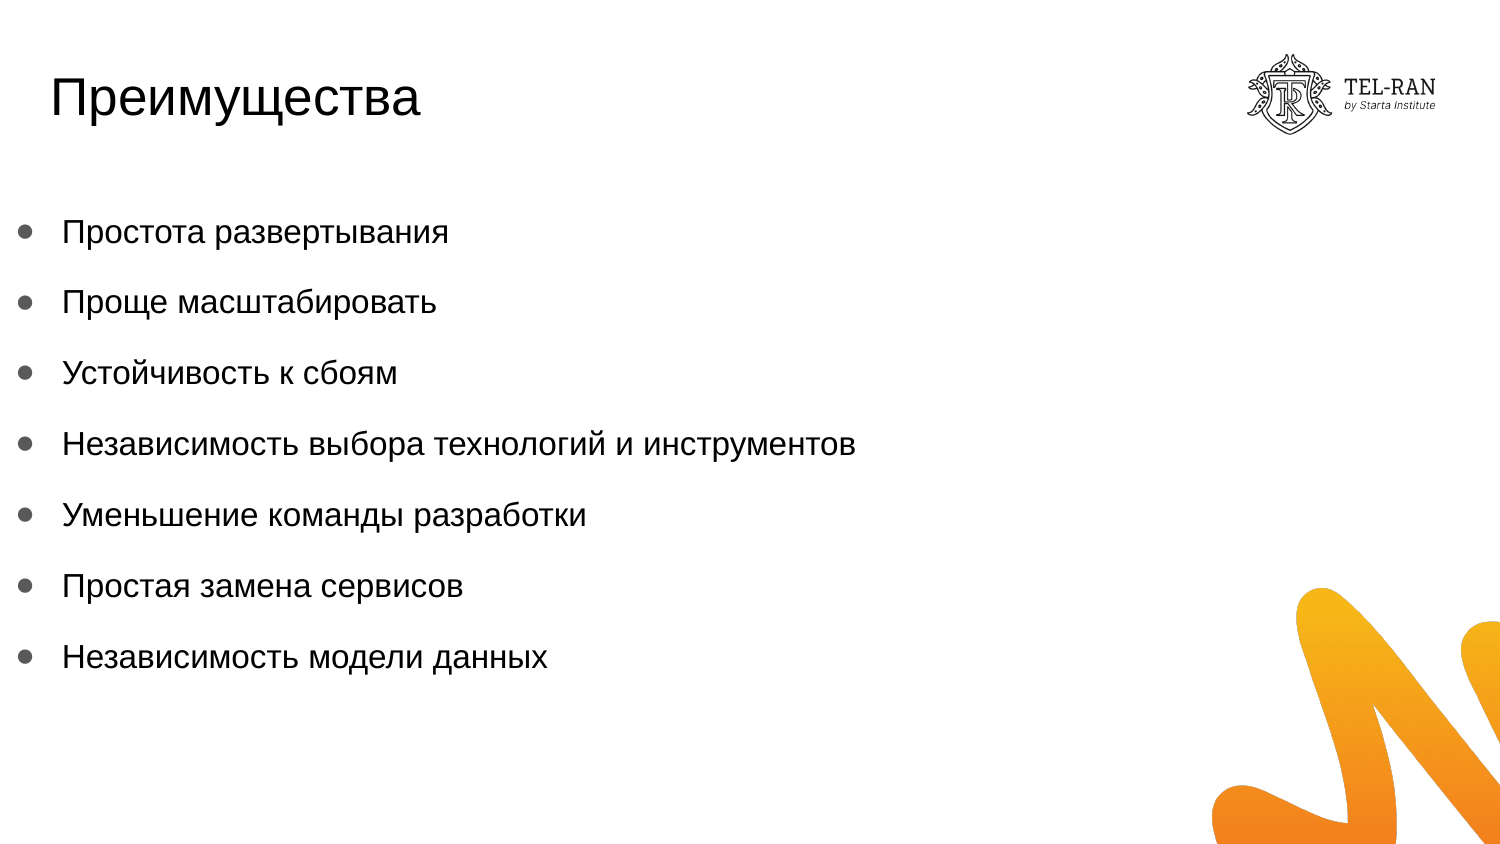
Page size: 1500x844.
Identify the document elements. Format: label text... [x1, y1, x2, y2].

picture [1152, 588, 1500, 844]
list Простота развертывания Проще масштабировать Устойчивость к сбоям Независимость выбора технологий и инструментов Уменьшение команды разработки Простая замена сервисов Независимость модели данных [0, 189, 1500, 844]
picture [1247, 54, 1435, 135]
title Преимущества [35, 47, 1434, 142]
